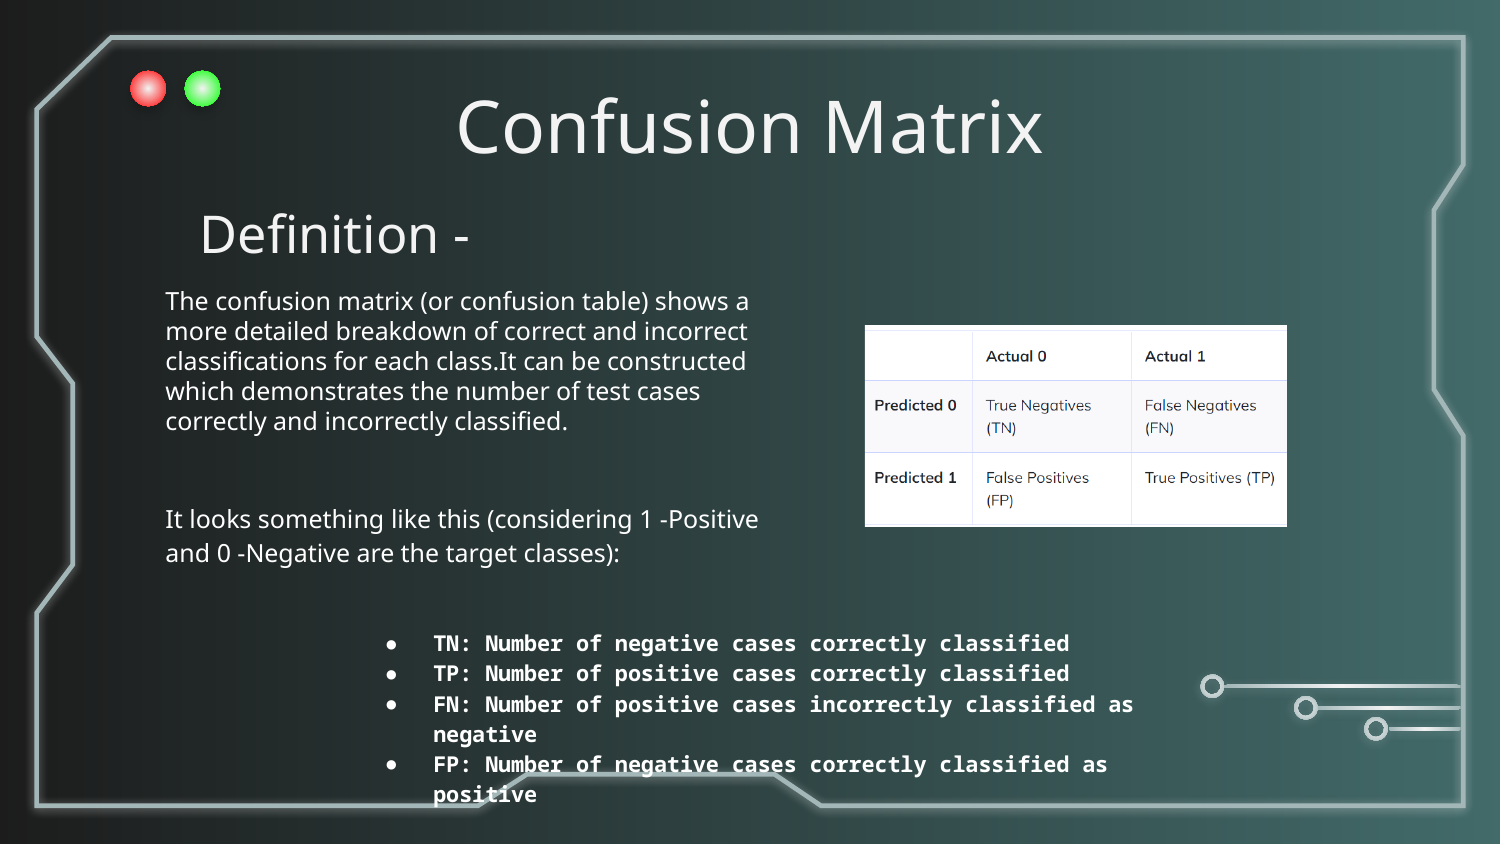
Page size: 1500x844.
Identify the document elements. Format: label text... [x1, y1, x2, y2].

subtitle Definition - [184, 195, 696, 270]
subtitle The confusion matrix (or confusion table) shows a more detailed breakdown of correct and incorrect classifications for each class.It can be constructed which demonstrates the number of test cases correctly and incorrectly classified. It looks something like this (considering 1 -Positive and 0 -Negative are the target classes): [150, 270, 809, 776]
text_box [184, 70, 221, 107]
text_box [1200, 674, 1461, 741]
picture [864, 324, 1287, 527]
title Confusion Matrix [118, 88, 1382, 160]
text_box [130, 70, 166, 107]
text_box TN: Number of negative cases correctly classified TP: Number of positive cases correctly classified FN: Number of positive cases incorrectly classified as negative FP: Number of negative cases correctly classified as positive [343, 611, 1157, 822]
